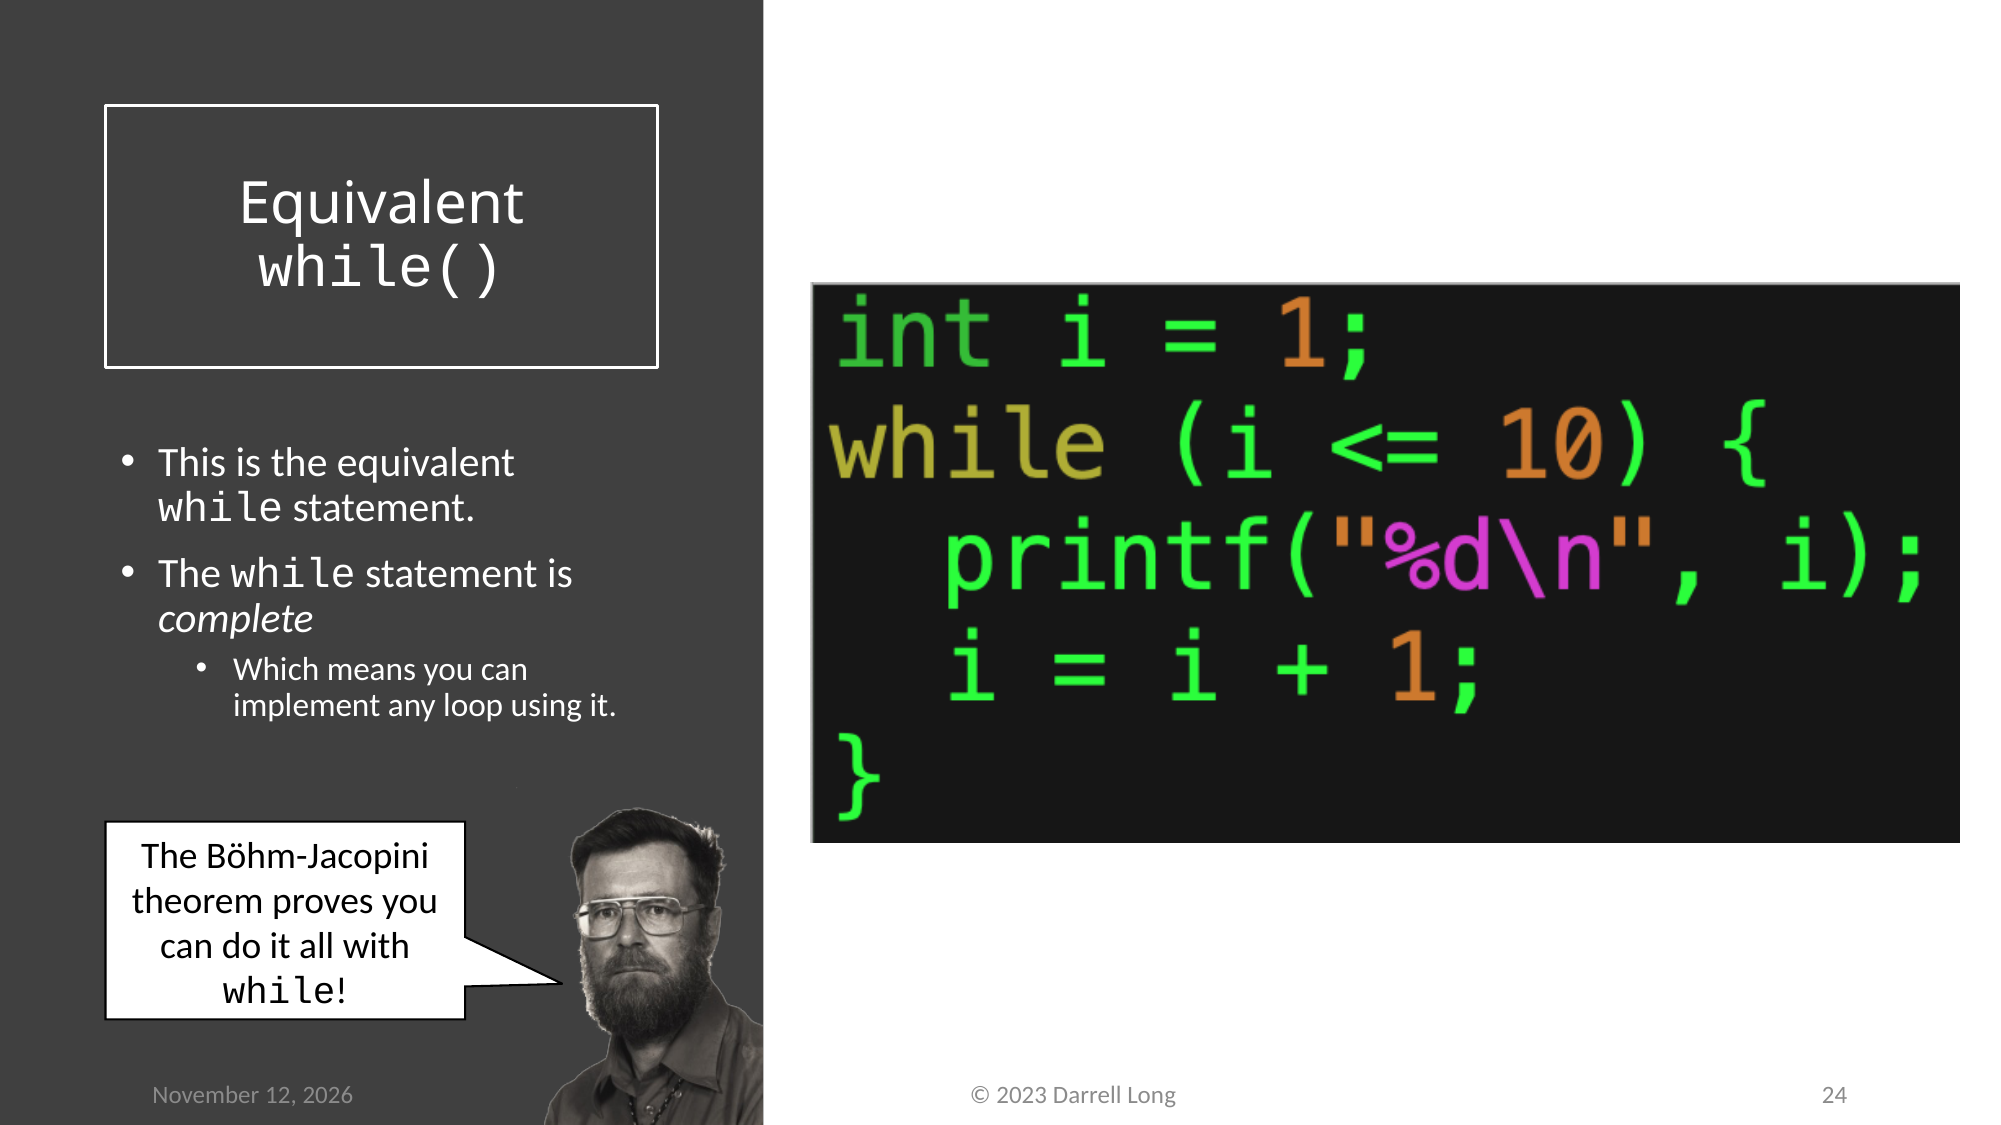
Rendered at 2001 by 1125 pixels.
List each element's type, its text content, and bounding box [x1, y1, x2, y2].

list This is the equivalent while statement. The while statement is complete Which means you can implement any loop using it. [105, 432, 658, 787]
picture [810, 282, 1960, 843]
title Equivalent while() [105, 105, 658, 368]
footer © 2023 Darrell Long [763, 1063, 1411, 1124]
slide_number 24 [1412, 1063, 1863, 1124]
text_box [105, 787, 763, 1125]
text_box [0, 0, 764, 1125]
